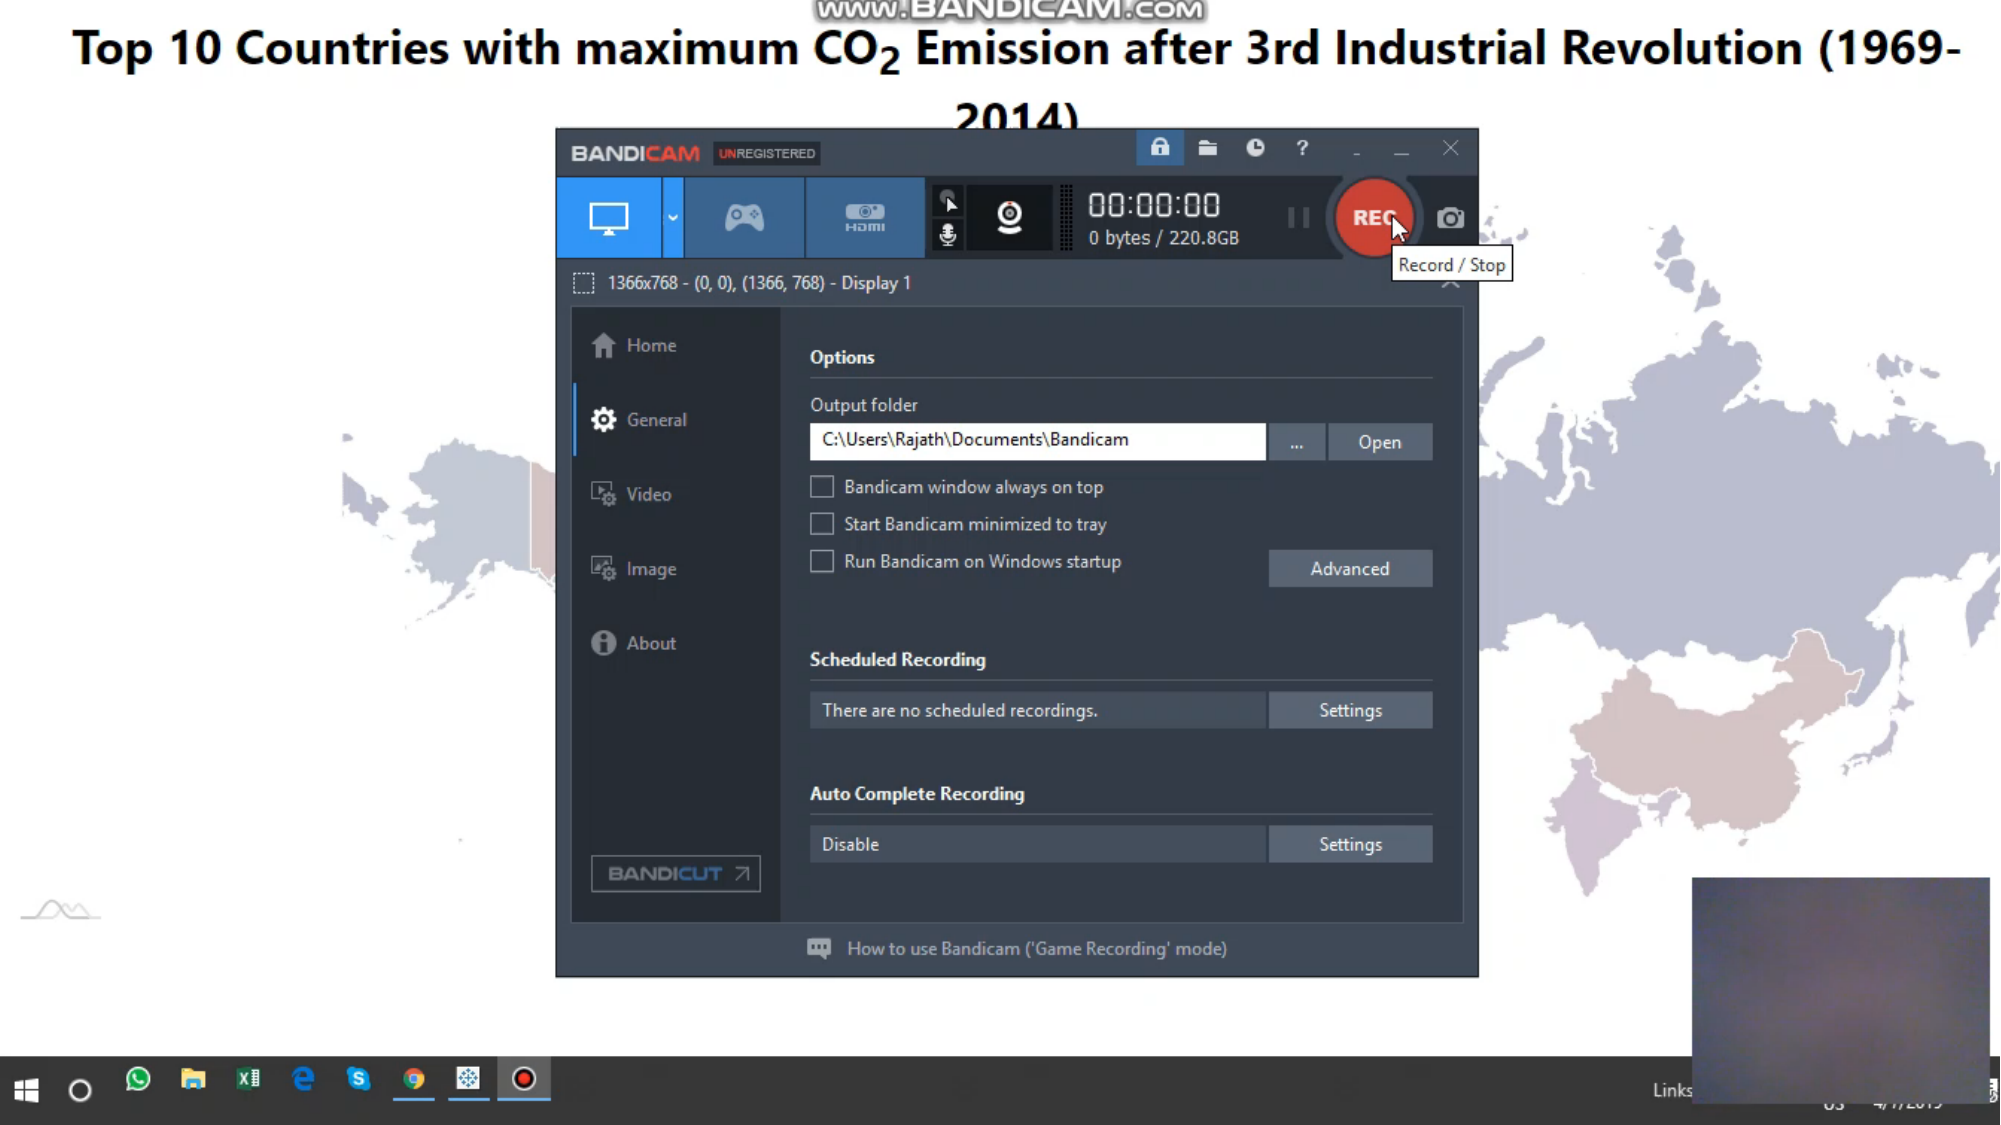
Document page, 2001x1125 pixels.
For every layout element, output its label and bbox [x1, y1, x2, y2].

list [0, 0, 2000, 1125]
